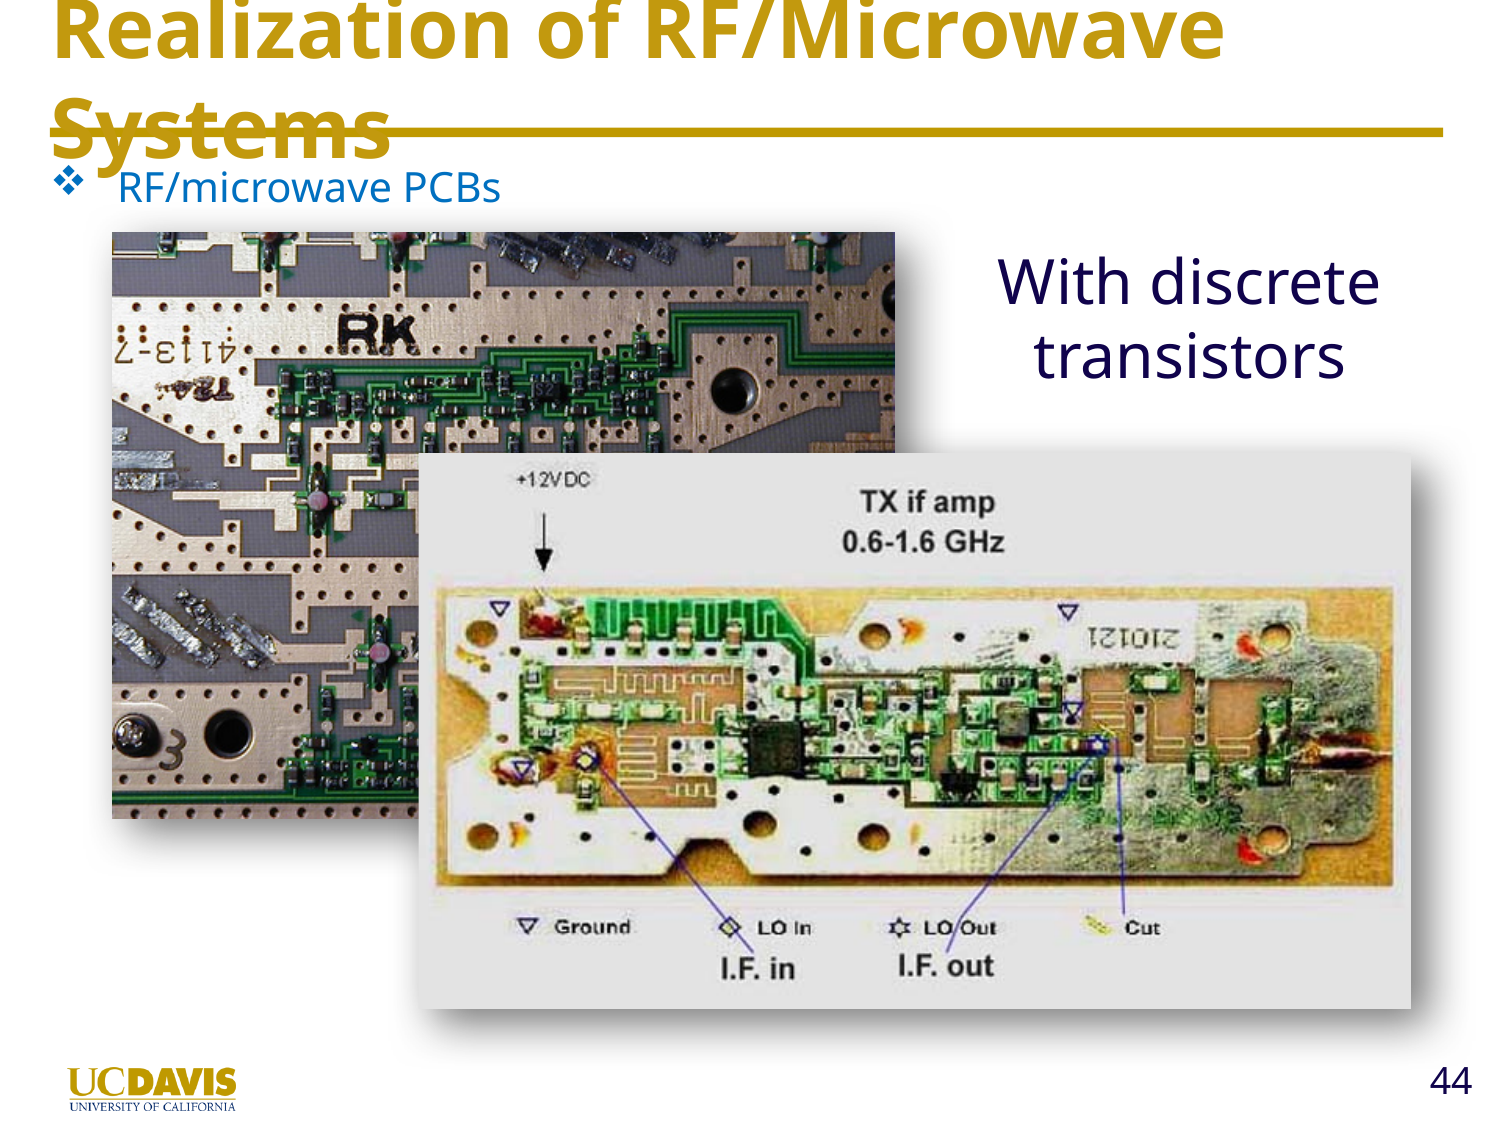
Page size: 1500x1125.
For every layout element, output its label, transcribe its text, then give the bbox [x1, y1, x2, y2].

title Realization of RF/Microwave Systems [49, 0, 1273, 151]
text_box With discrete transistors [924, 234, 1456, 399]
picture [67, 1067, 236, 1111]
list RF/microwave PCBs [49, 152, 1444, 865]
picture [112, 231, 1412, 1010]
